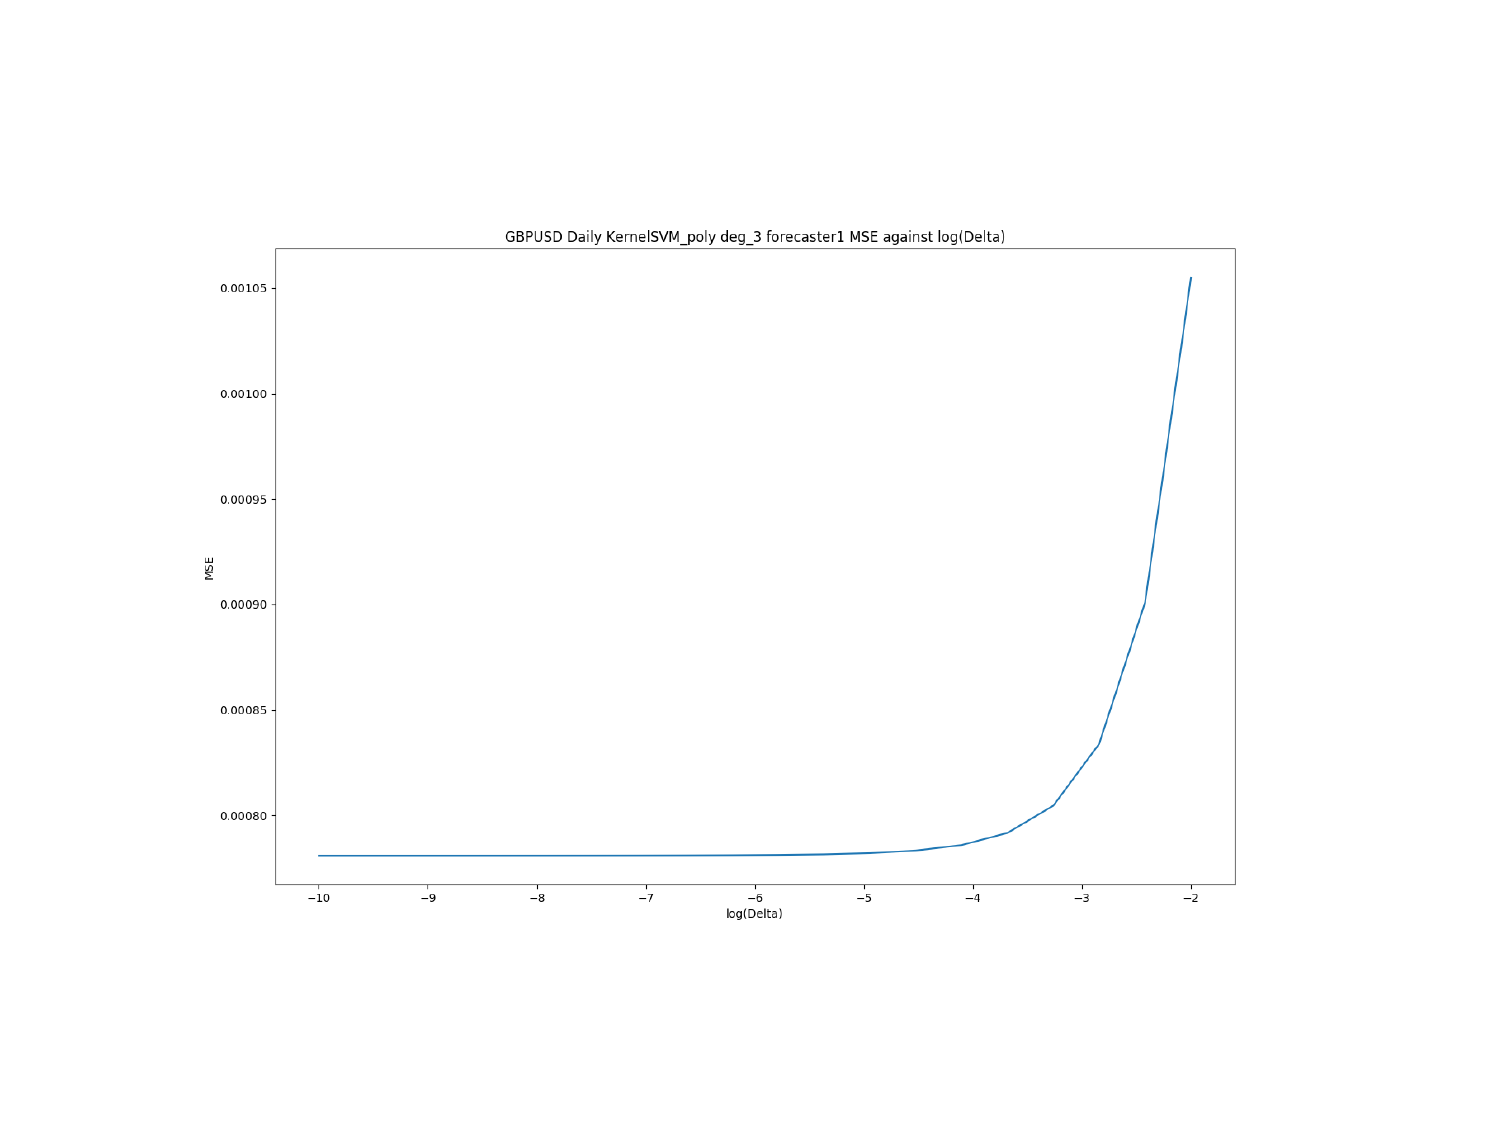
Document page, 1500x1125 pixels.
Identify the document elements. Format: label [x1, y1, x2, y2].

picture [119, 149, 1358, 976]
